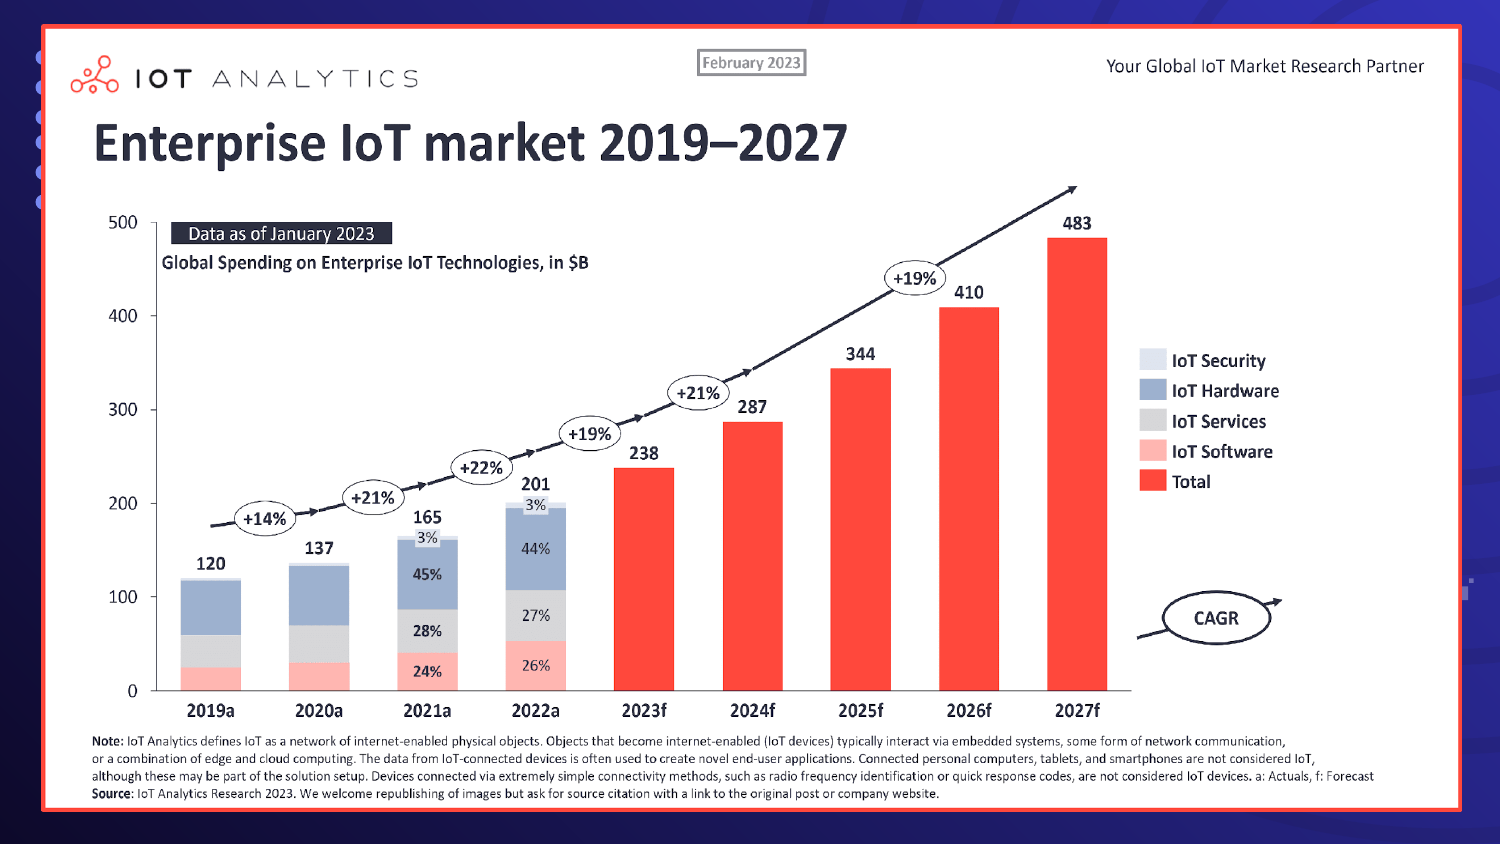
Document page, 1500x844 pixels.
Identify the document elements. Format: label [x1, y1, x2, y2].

text_box [1467, 101, 1475, 750]
picture [41, 24, 1463, 813]
